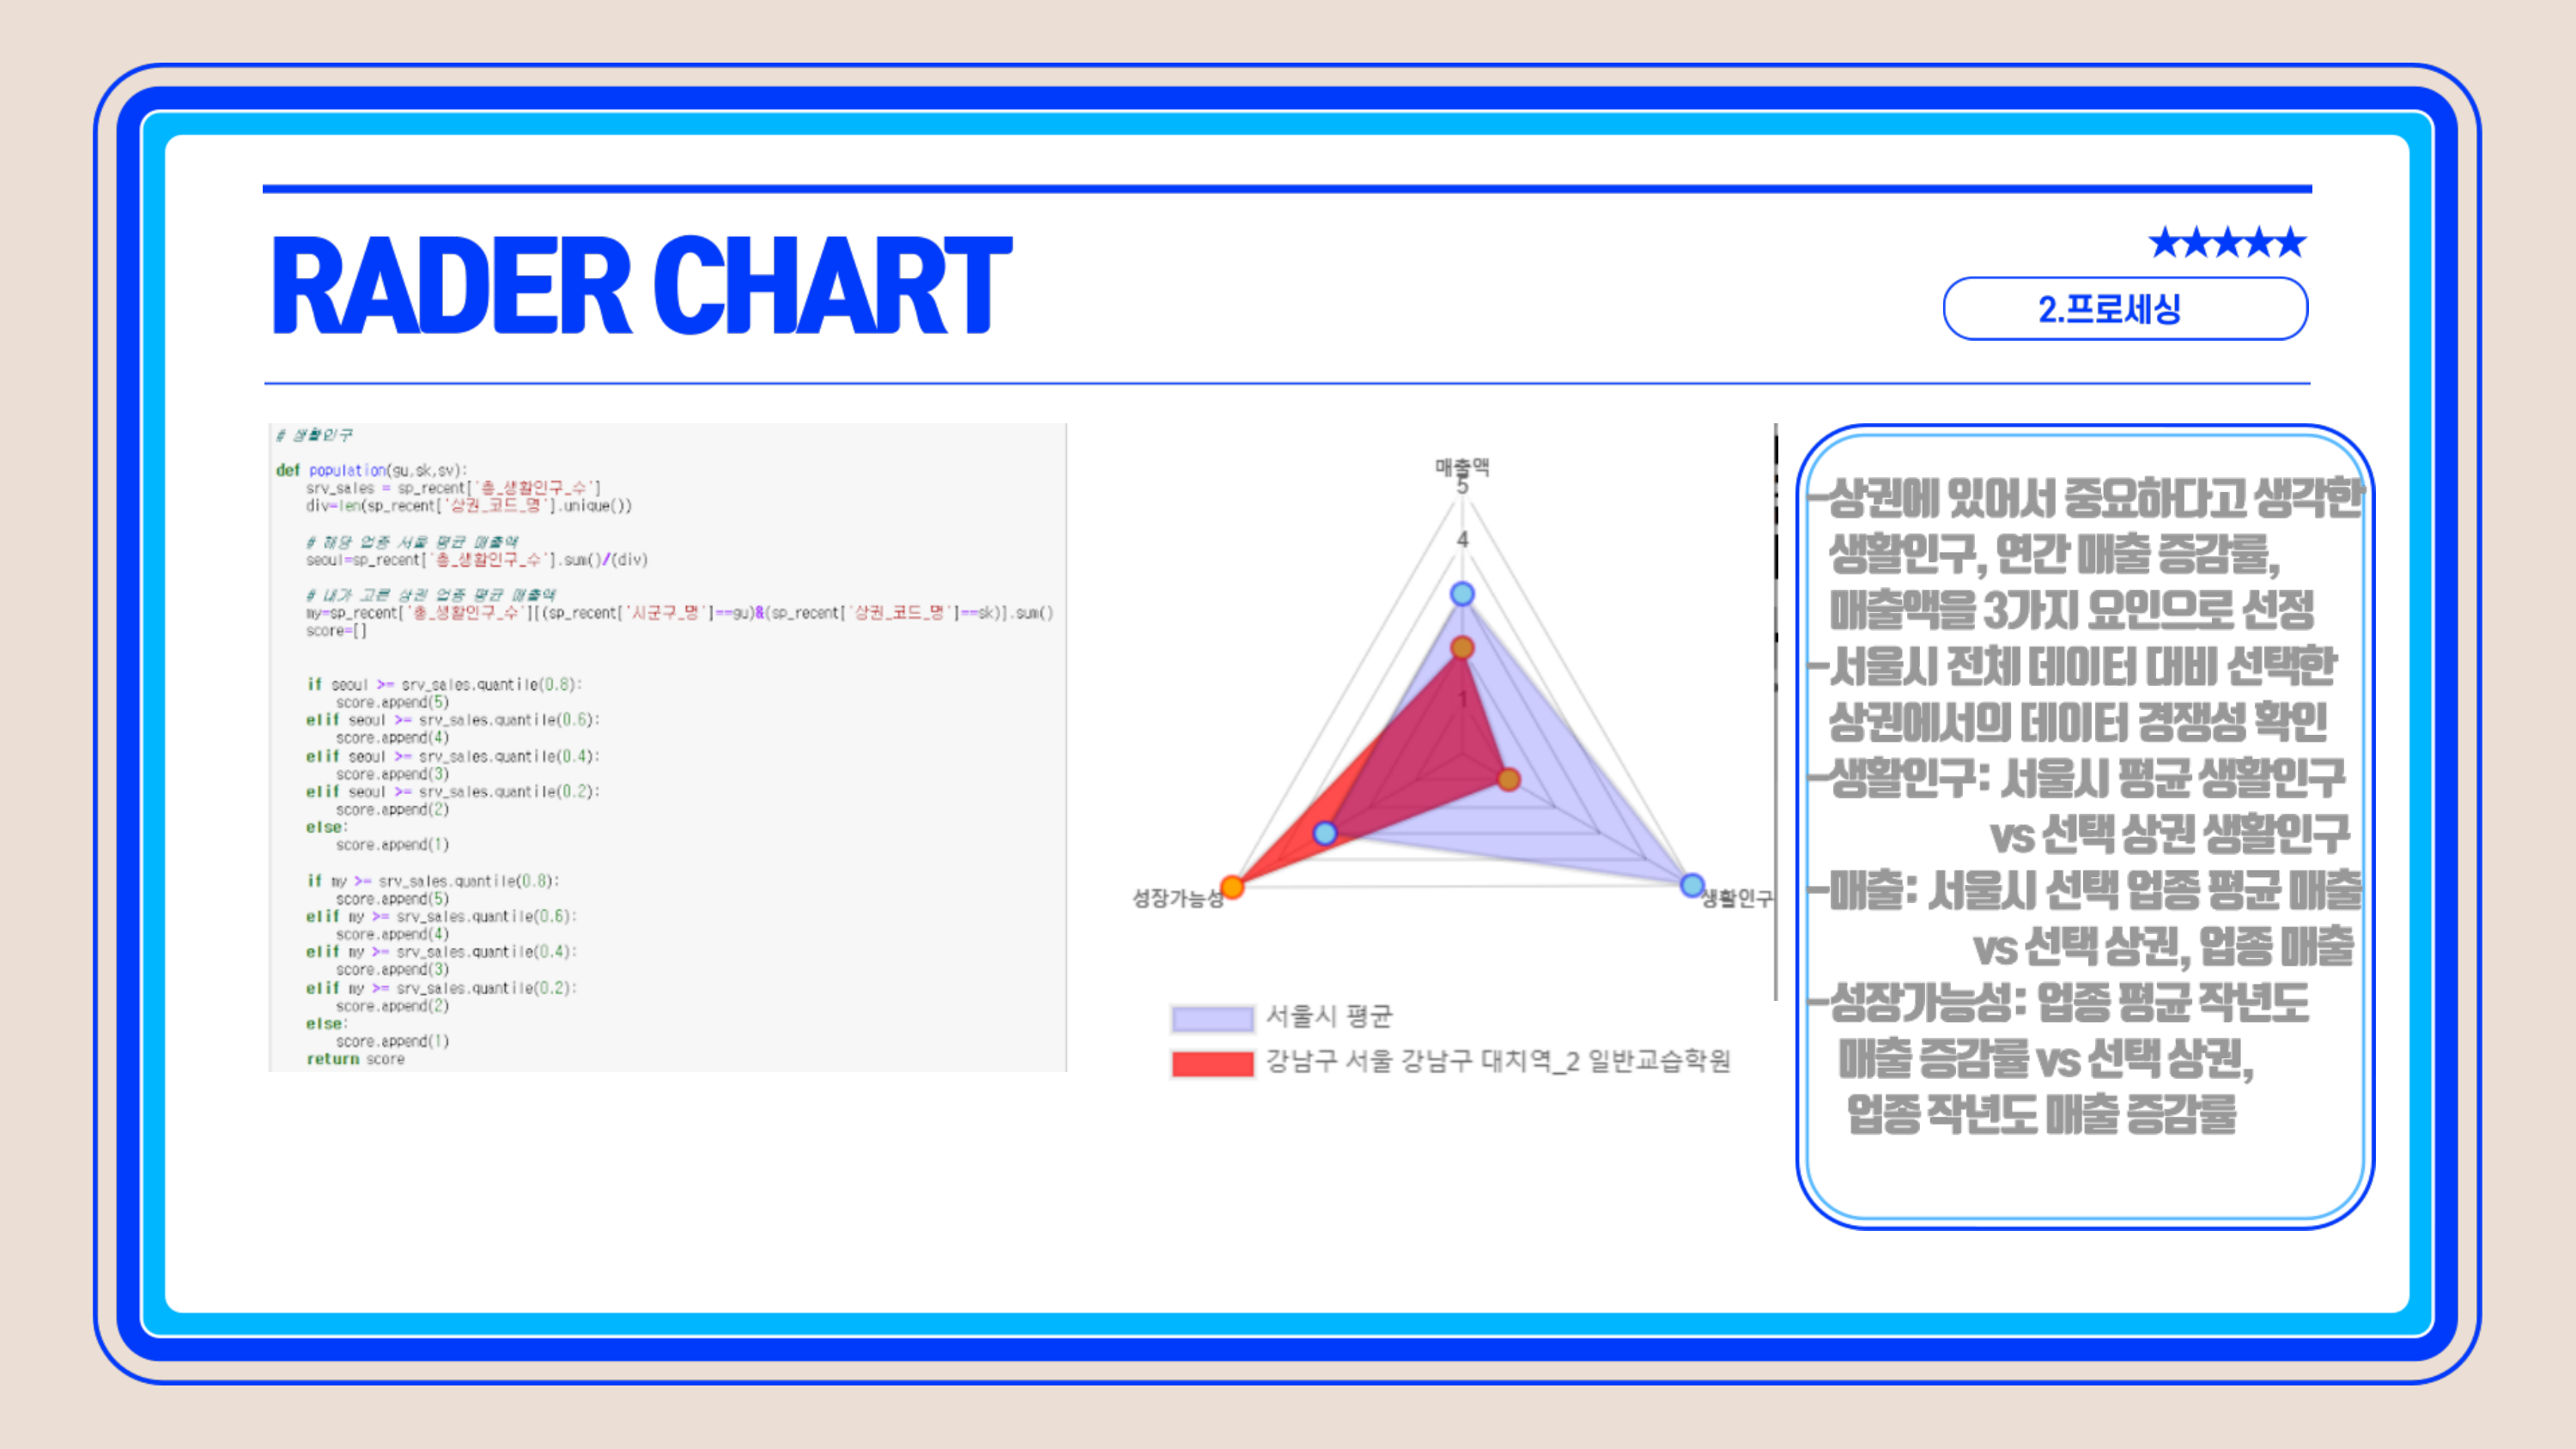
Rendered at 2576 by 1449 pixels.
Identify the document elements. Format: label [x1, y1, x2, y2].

text_box [264, 379, 2311, 389]
text_box [1943, 276, 2076, 282]
text_box [2196, 283, 2309, 341]
picture [247, 199, 1066, 386]
picture [2080, 214, 2327, 276]
text_box [1795, 1160, 2376, 1232]
text_box [1112, 423, 1779, 1002]
picture [1946, 281, 2194, 340]
picture [1795, 464, 2392, 1155]
text_box [263, 173, 2313, 206]
text_box [93, 63, 2482, 1386]
text_box [266, 423, 1067, 1072]
text_box [1795, 423, 2376, 464]
text_box [1161, 987, 1783, 1101]
